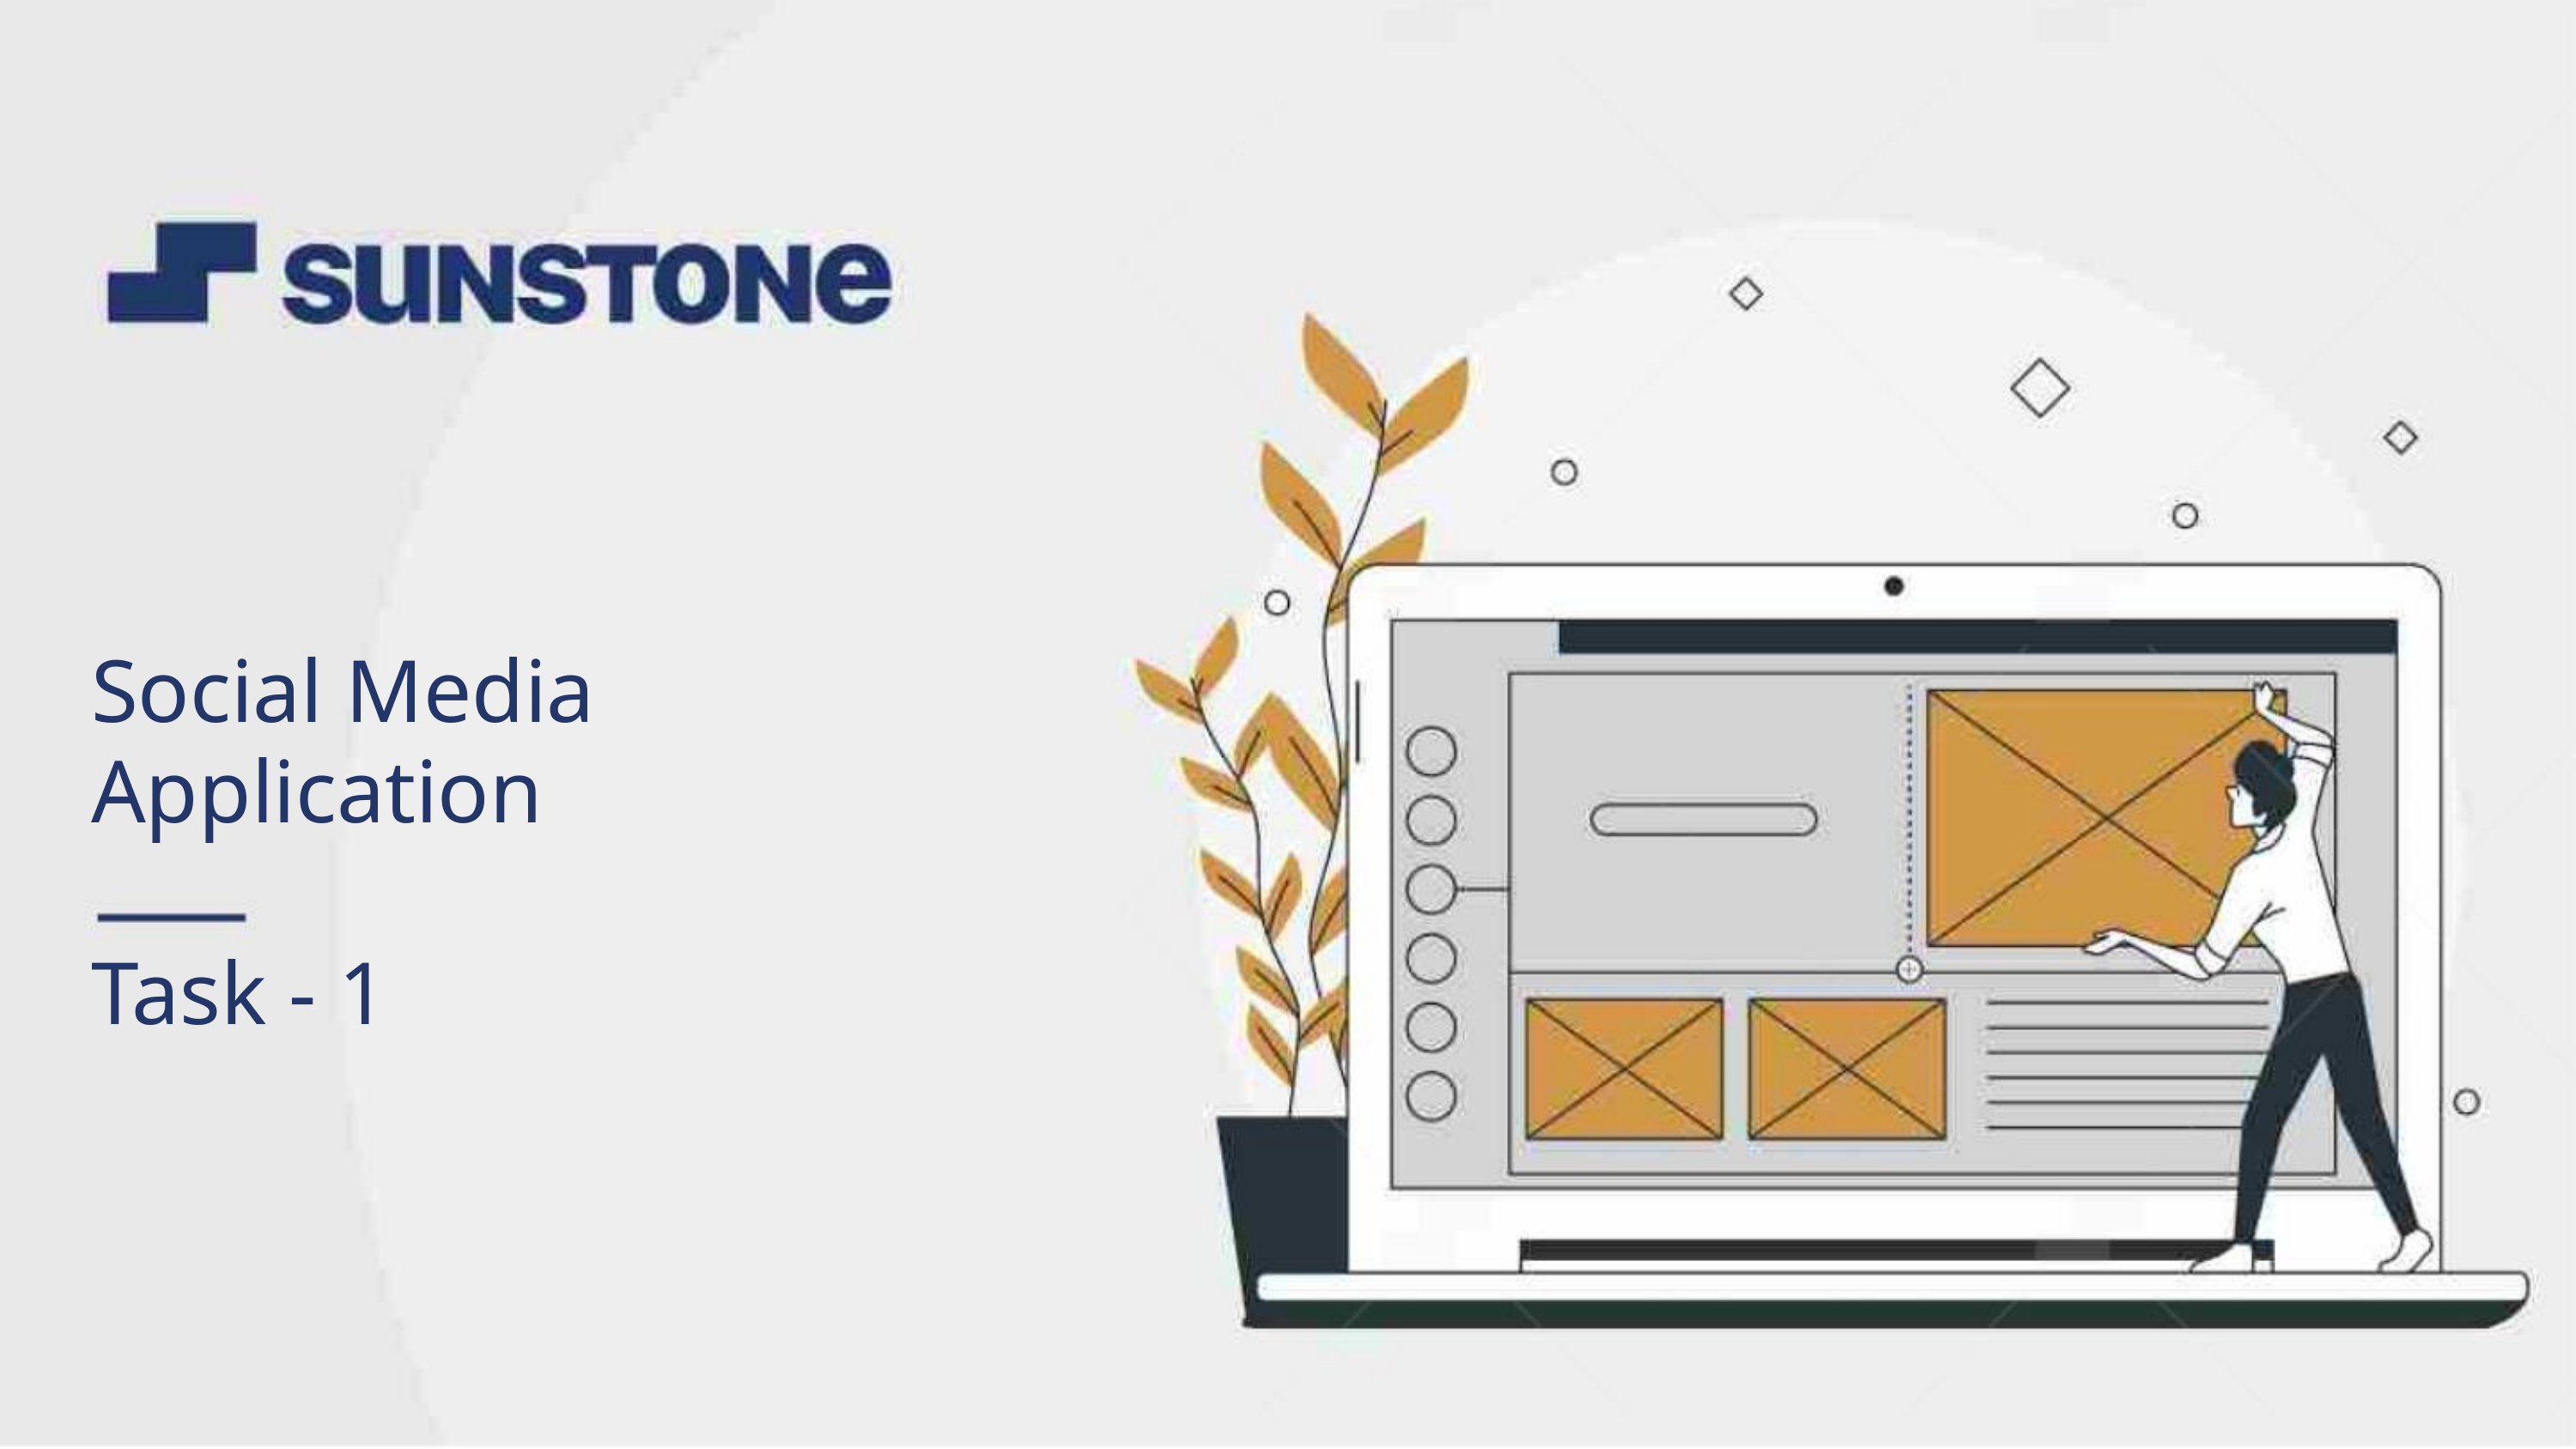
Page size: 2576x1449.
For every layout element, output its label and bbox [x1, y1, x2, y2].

text_box [0, 0, 2576, 1449]
